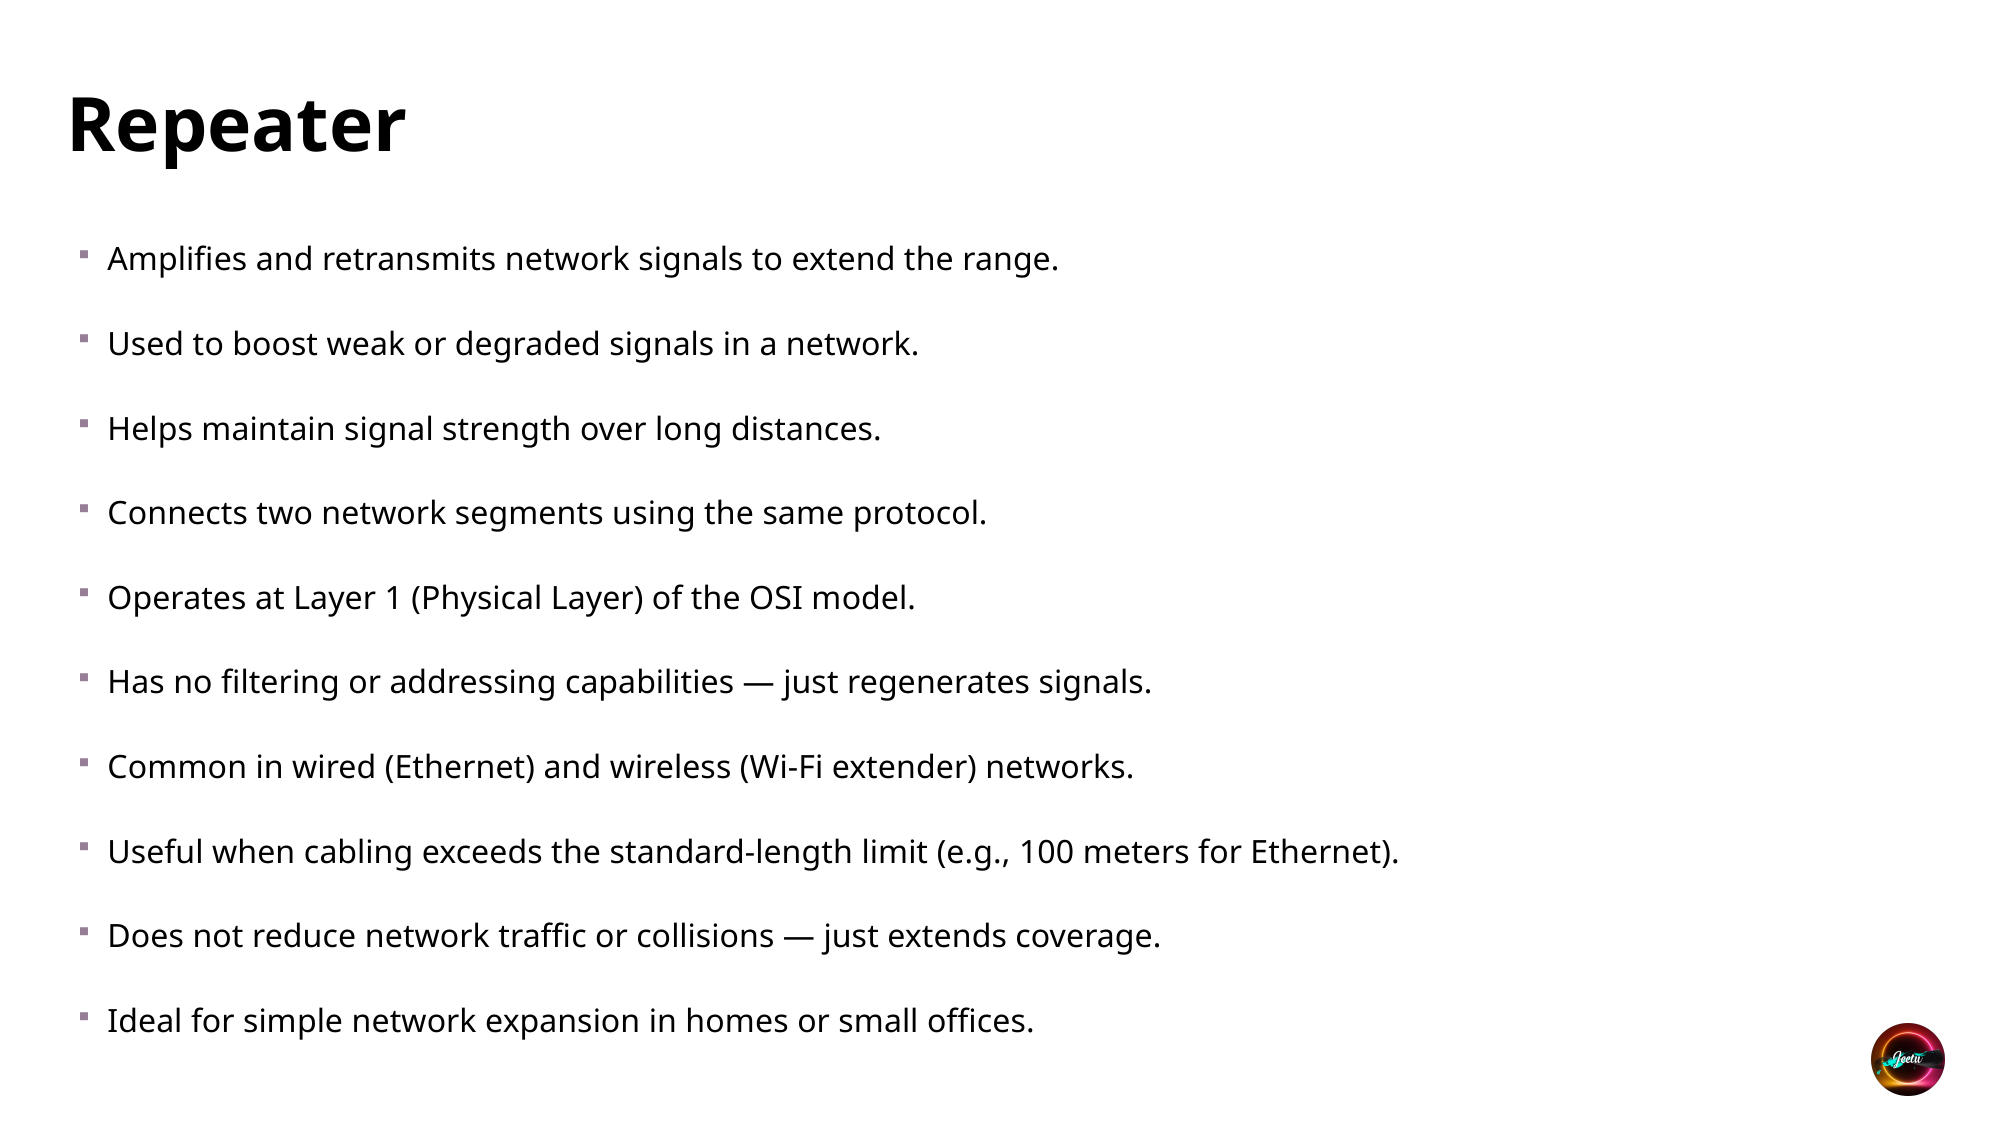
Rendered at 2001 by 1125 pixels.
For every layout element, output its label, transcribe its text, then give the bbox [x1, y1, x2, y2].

picture [1871, 1049, 1945, 1096]
title Repeater [51, 50, 1952, 205]
list Amplifies and retransmits network signals to extend the range. Used to boost weak or degraded signals in a network. Helps maintain signal strength over long distances. Connects two network segments using the same protocol. Operates at Layer 1 (Physical Layer) of the OSI model. Has no filtering or addressing capabilities — just regenerates signals. Common in wired (Ethernet) and wireless (Wi-Fi extender) networks. Useful when cabling exceeds the standard-length limit (e.g., 100 meters for Ethernet). Does not reduce network traffic or collisions — just extends coverage. Ideal for simple network expansion in homes or small offices. [62, 204, 1952, 1049]
